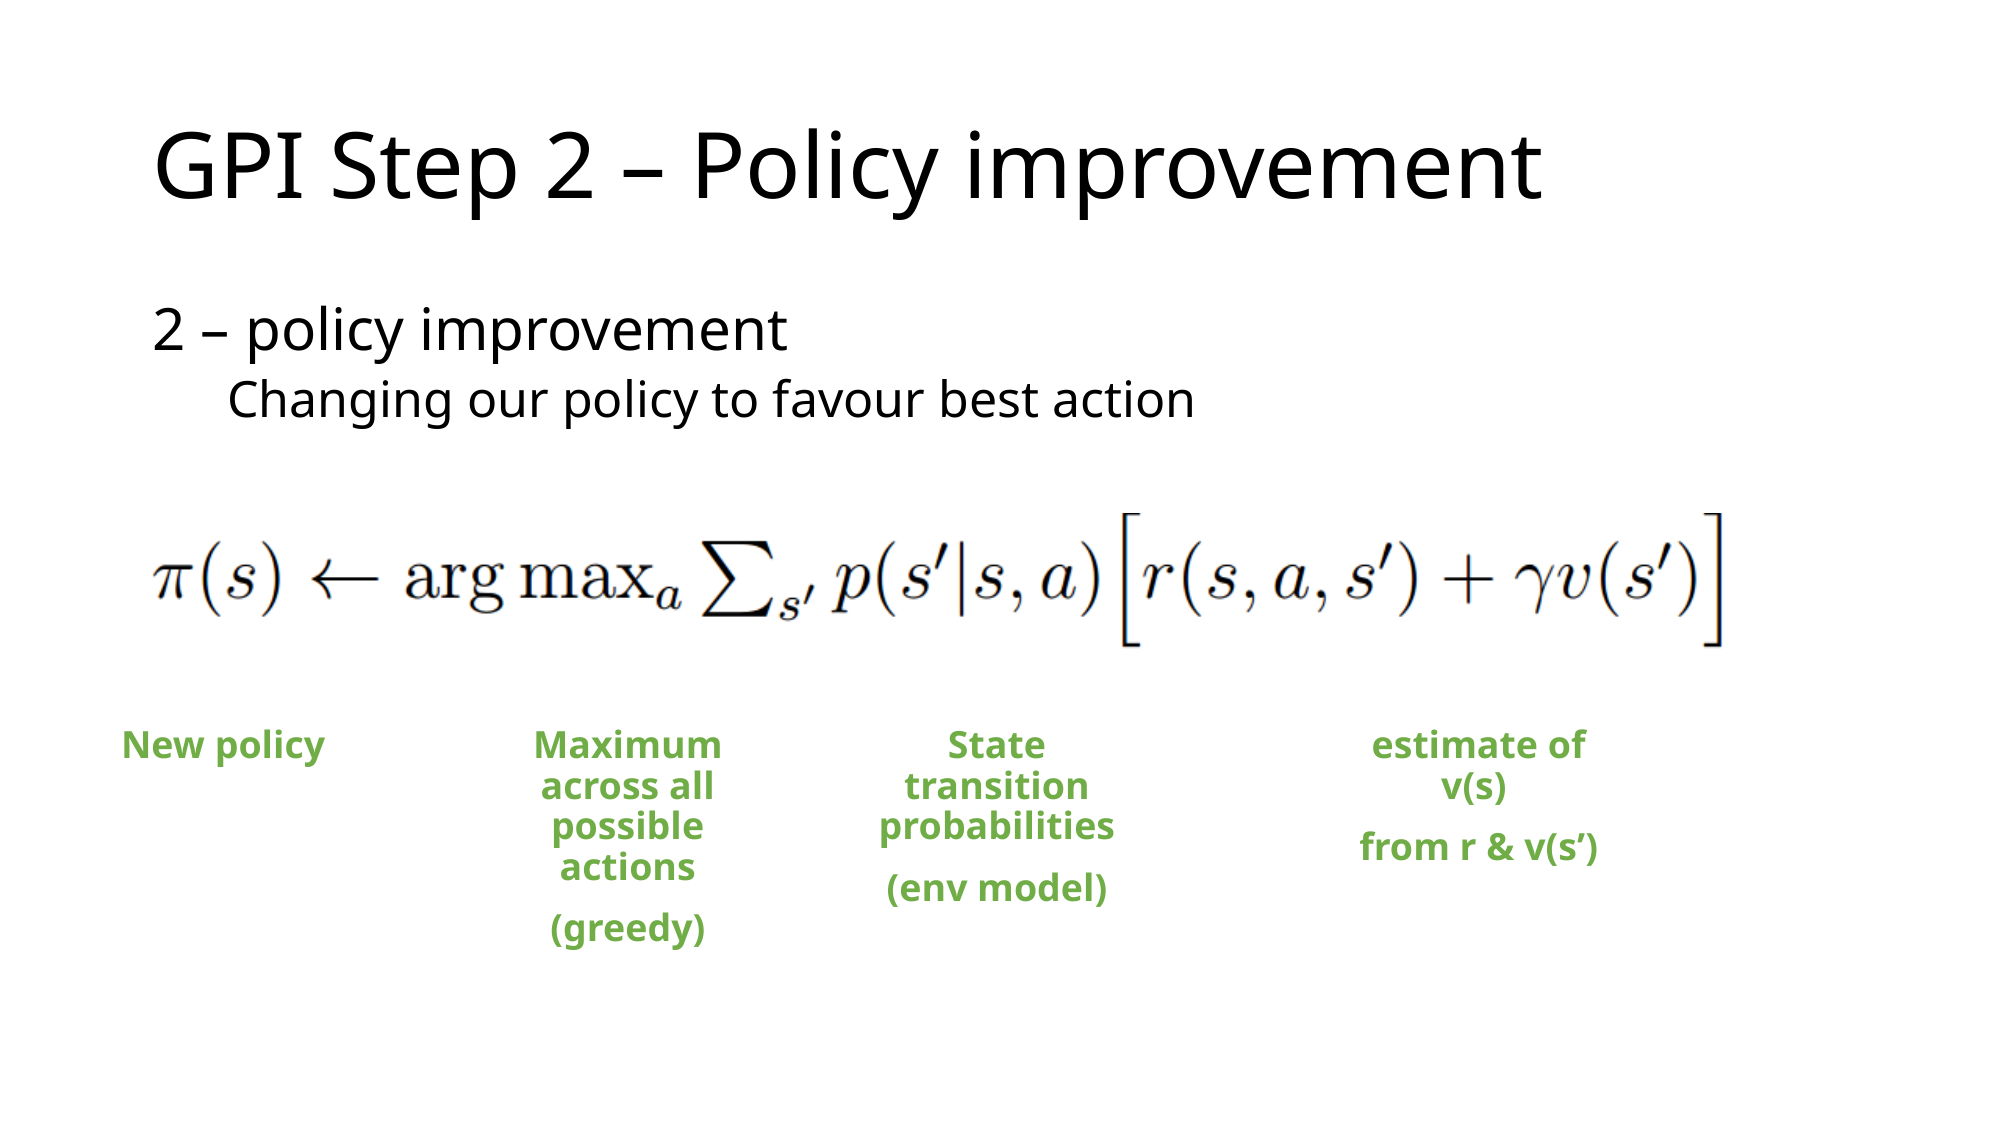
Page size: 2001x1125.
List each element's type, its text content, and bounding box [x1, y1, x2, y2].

picture [149, 513, 1742, 650]
list 2 – policy improvement Changing our policy to favour best action [137, 292, 1946, 783]
text_box Maximum across all possible actions (greedy) [489, 719, 766, 779]
title GPI Step 2 – Policy improvement [137, 59, 1863, 278]
text_box New policy [39, 718, 417, 778]
text_box State transition probabilities (env model) [859, 718, 1136, 778]
text_box estimate of v(s) from r & v(s’) [1340, 719, 1617, 779]
